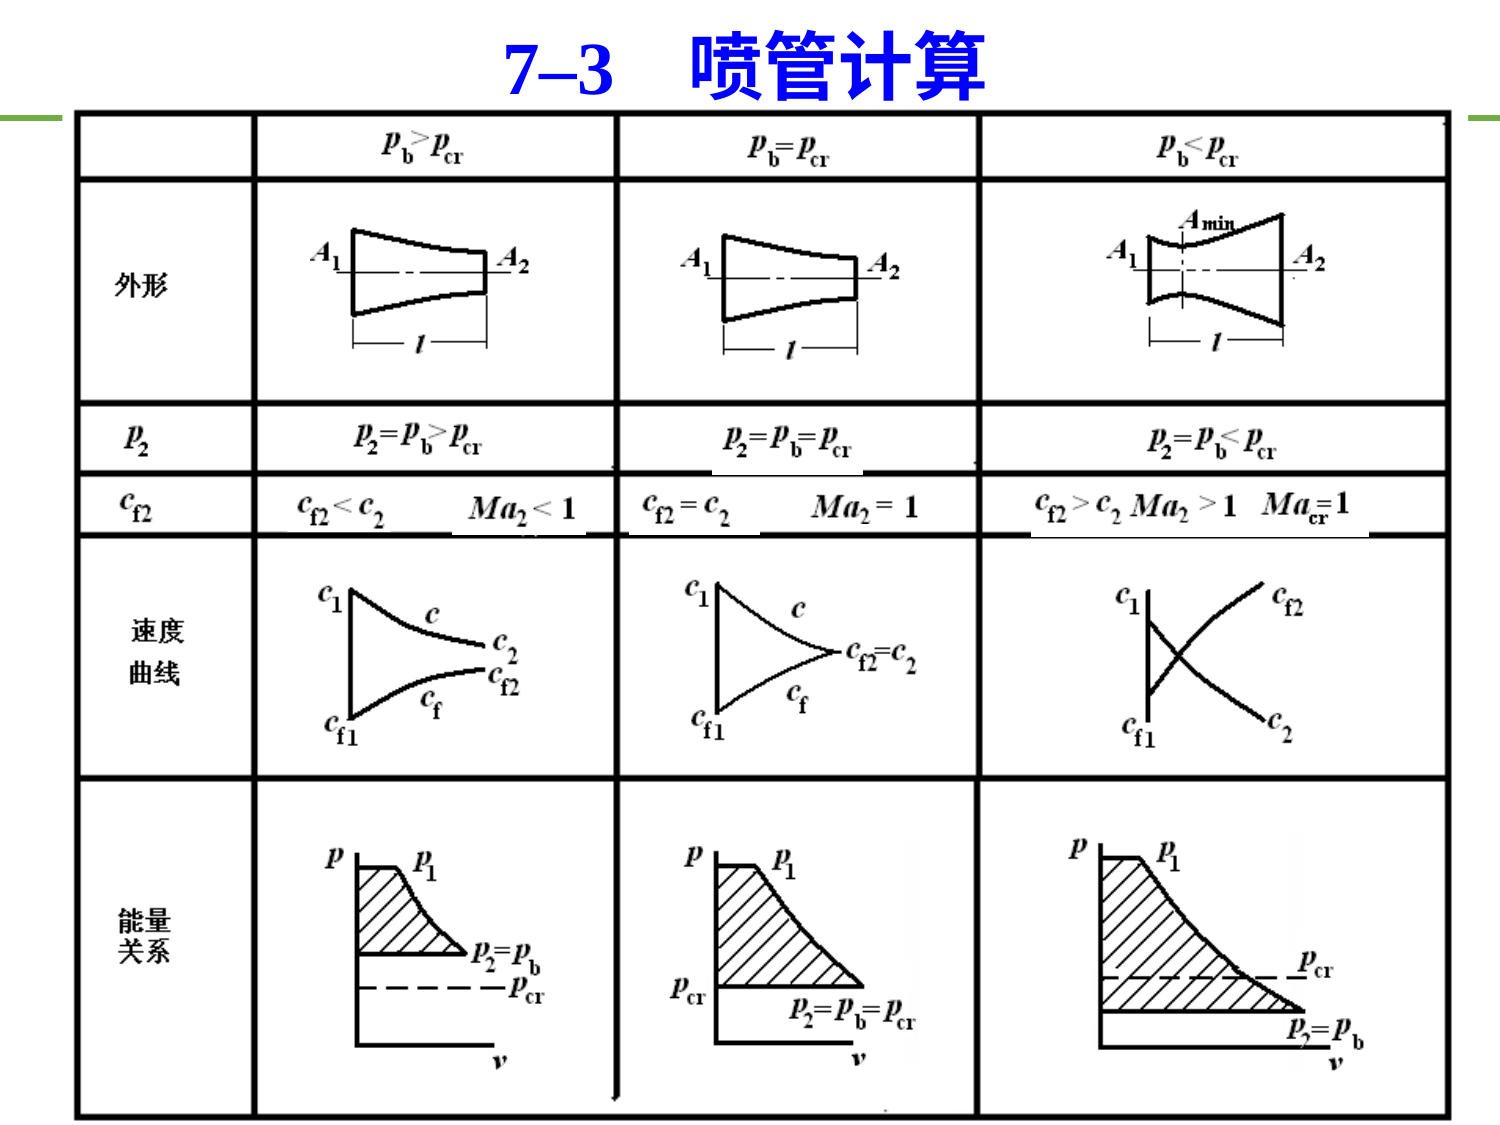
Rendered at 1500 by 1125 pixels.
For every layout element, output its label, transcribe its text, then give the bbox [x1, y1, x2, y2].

text_box 7–3 喷管计算 [487, 12, 1500, 118]
picture [62, 100, 1469, 1125]
